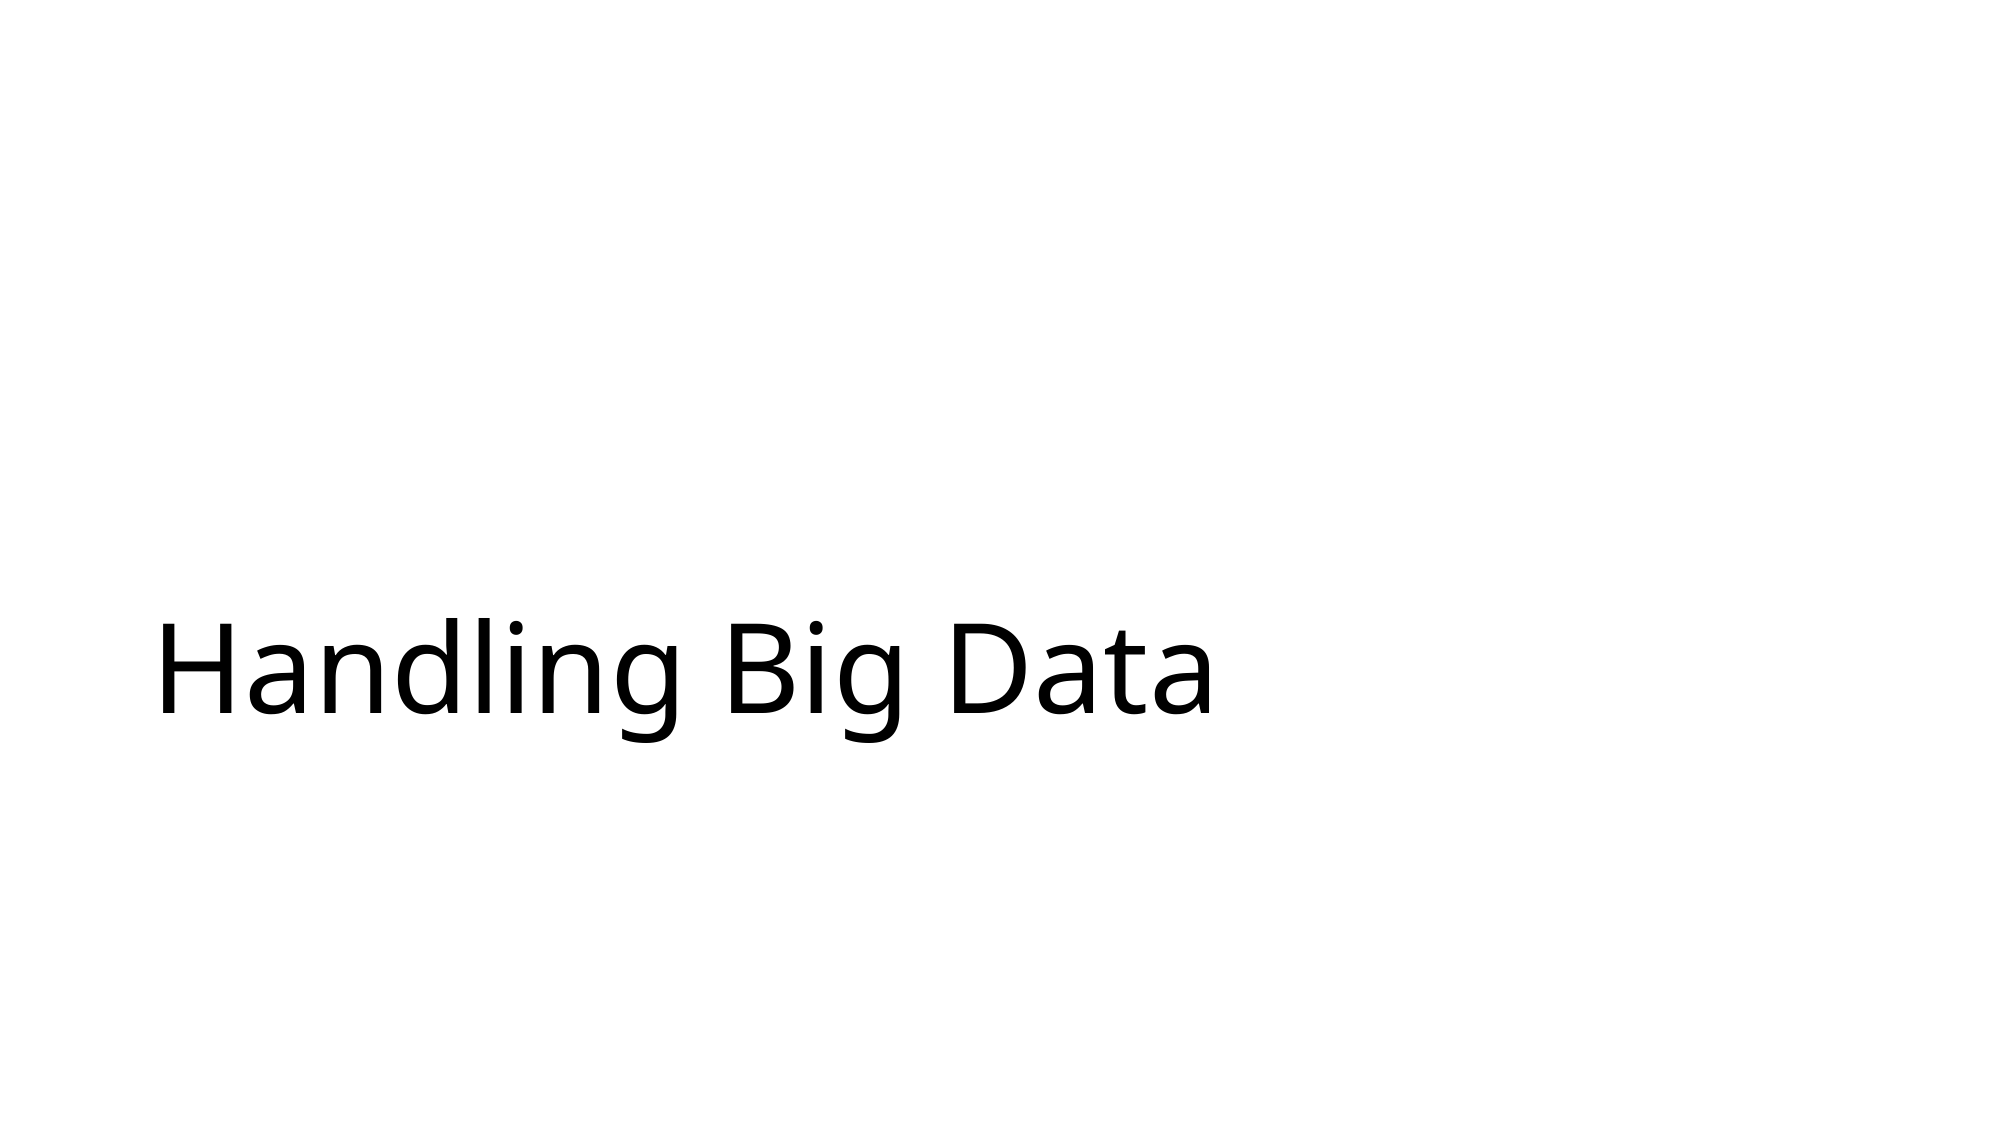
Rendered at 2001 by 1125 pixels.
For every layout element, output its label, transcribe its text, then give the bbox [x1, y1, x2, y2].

title Handling Big Data [136, 280, 1862, 749]
